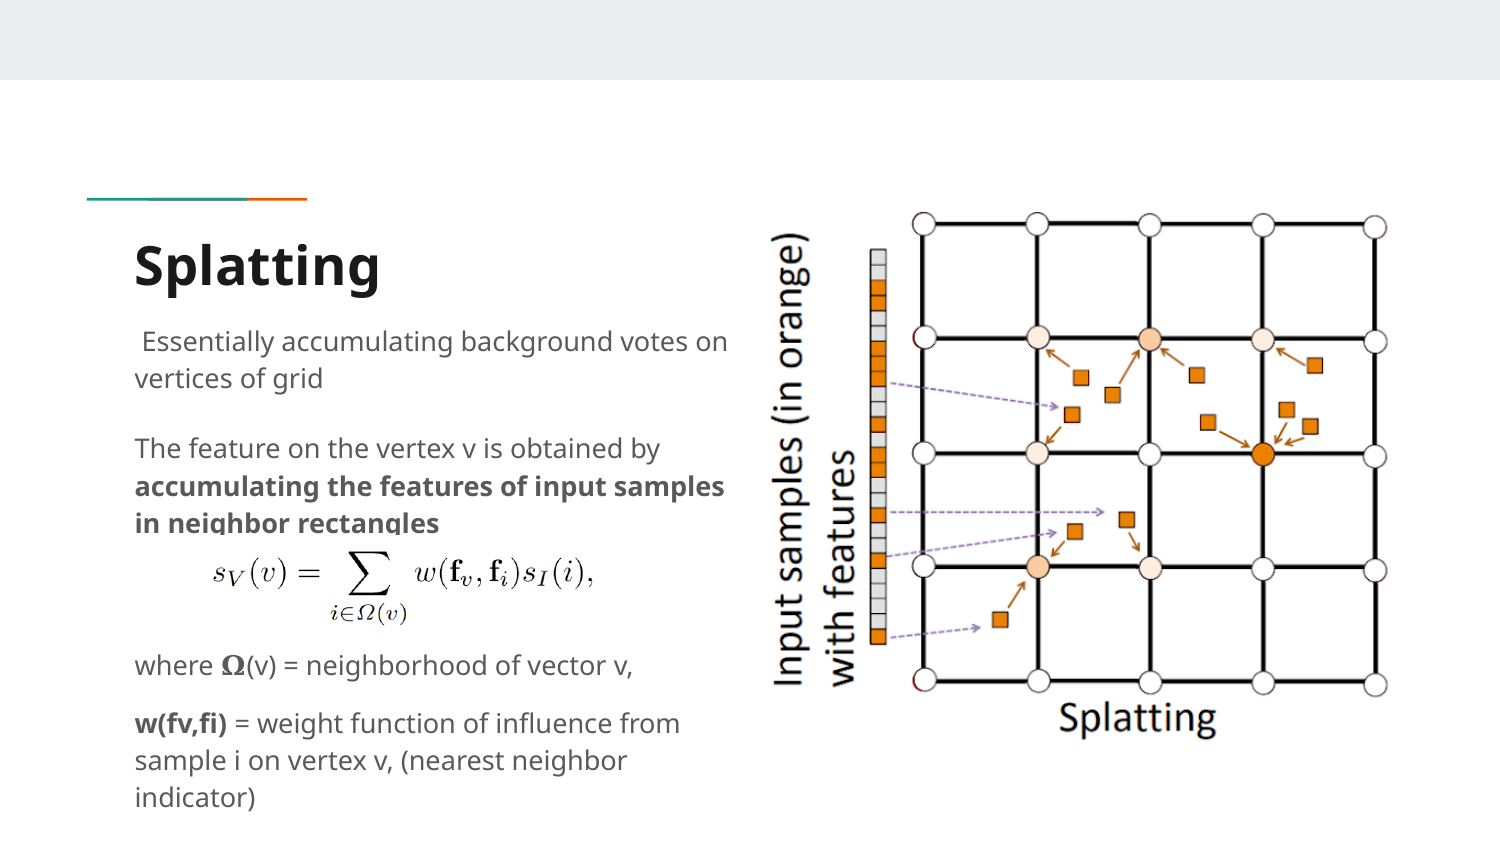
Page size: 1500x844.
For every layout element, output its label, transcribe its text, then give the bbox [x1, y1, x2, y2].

list Essentially accumulating background votes on vertices of grid The feature on the vertex v is obtained by accumulating the features of input samples in neighbor rectangles where 𝛀(v) = neighborhood of vector v, w(fv,fi) = weight function of influence from sample i on vertex v, (nearest neighbor indicator) SI(i) = background vote [119, 304, 741, 676]
picture [746, 159, 1434, 771]
picture [194, 534, 597, 643]
title Splatting [119, 216, 741, 304]
